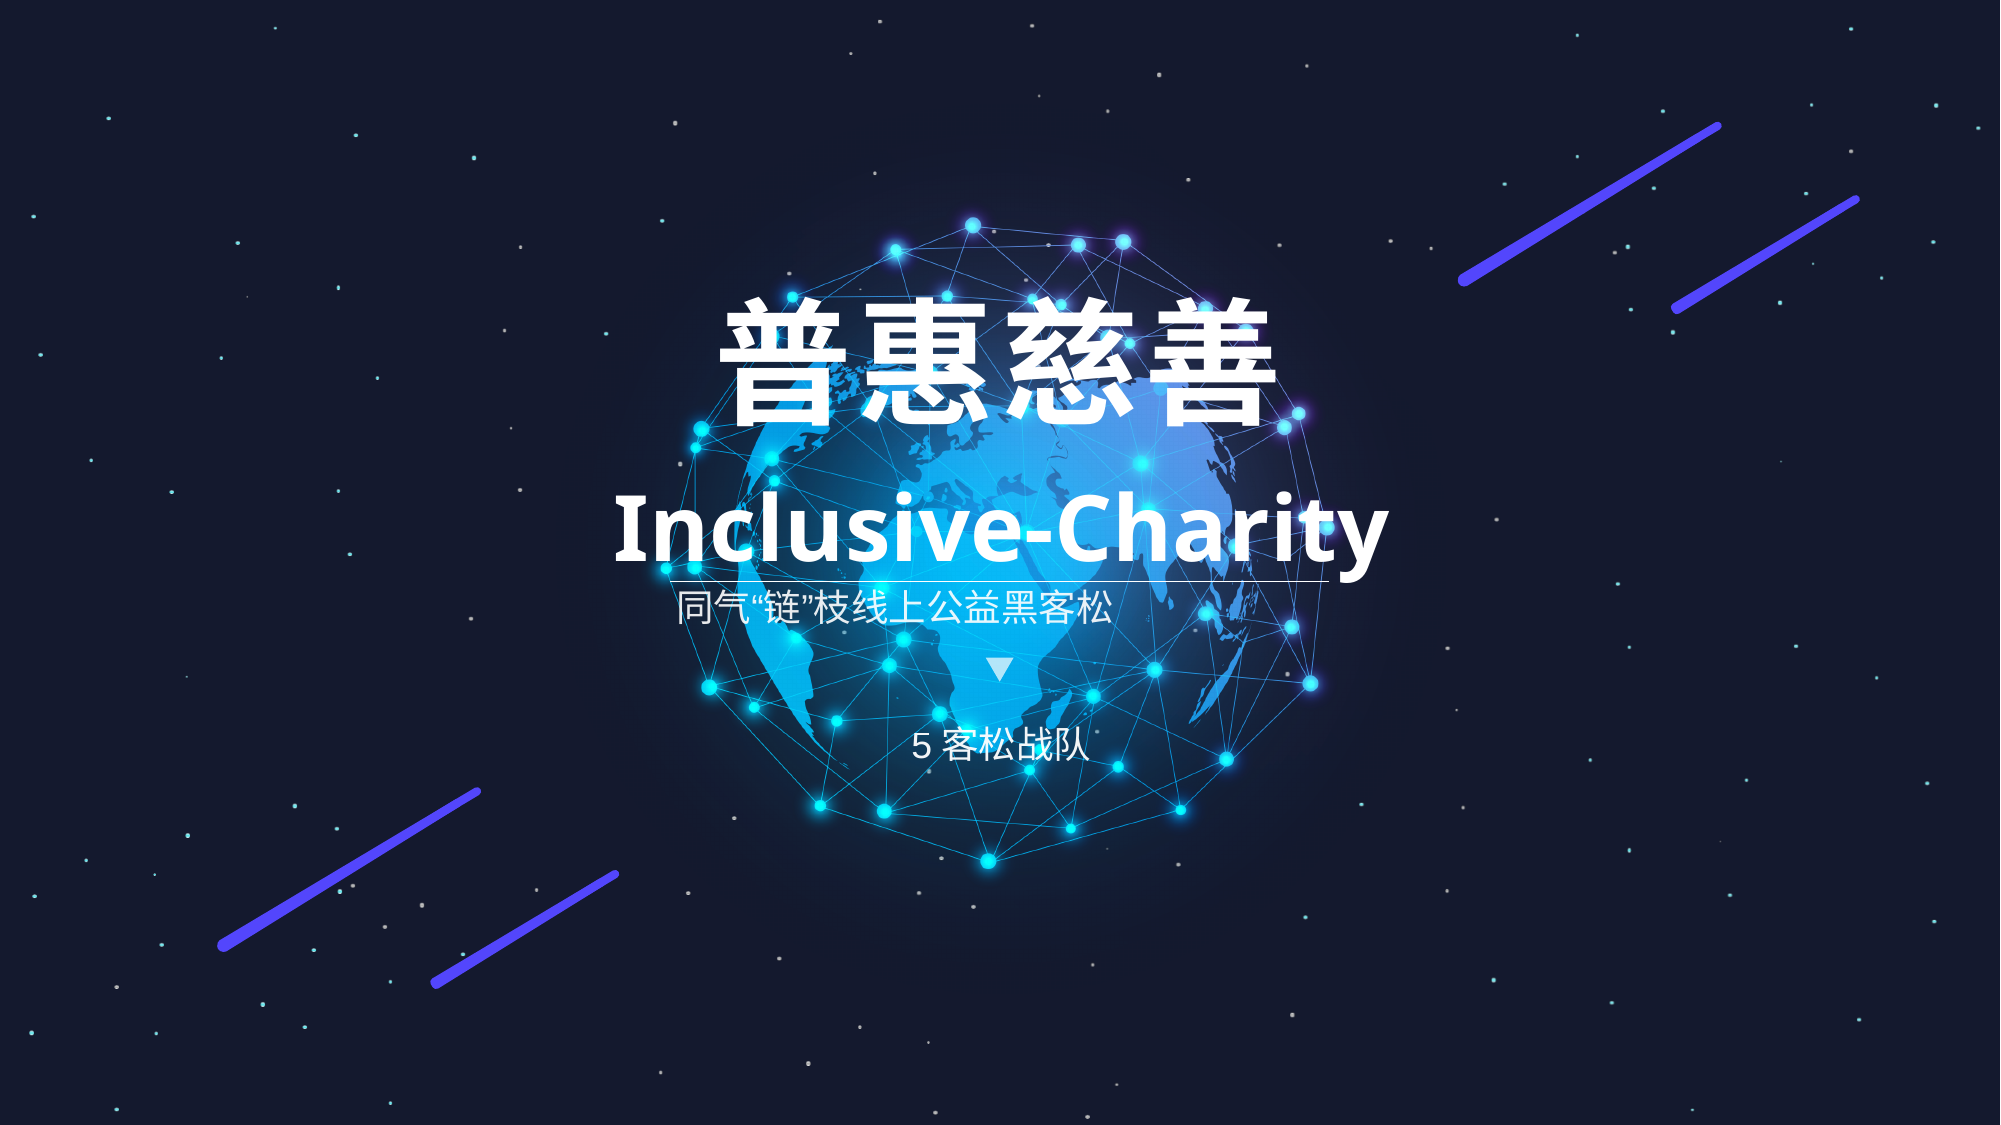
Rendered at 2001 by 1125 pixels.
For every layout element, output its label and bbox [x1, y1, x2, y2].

text_box [1657, 251, 1872, 260]
text_box [581, 125, 1418, 962]
text_box [416, 926, 632, 935]
text_box [196, 865, 500, 878]
text_box [1437, 199, 1741, 212]
text_box [0, 0, 2000, 1125]
